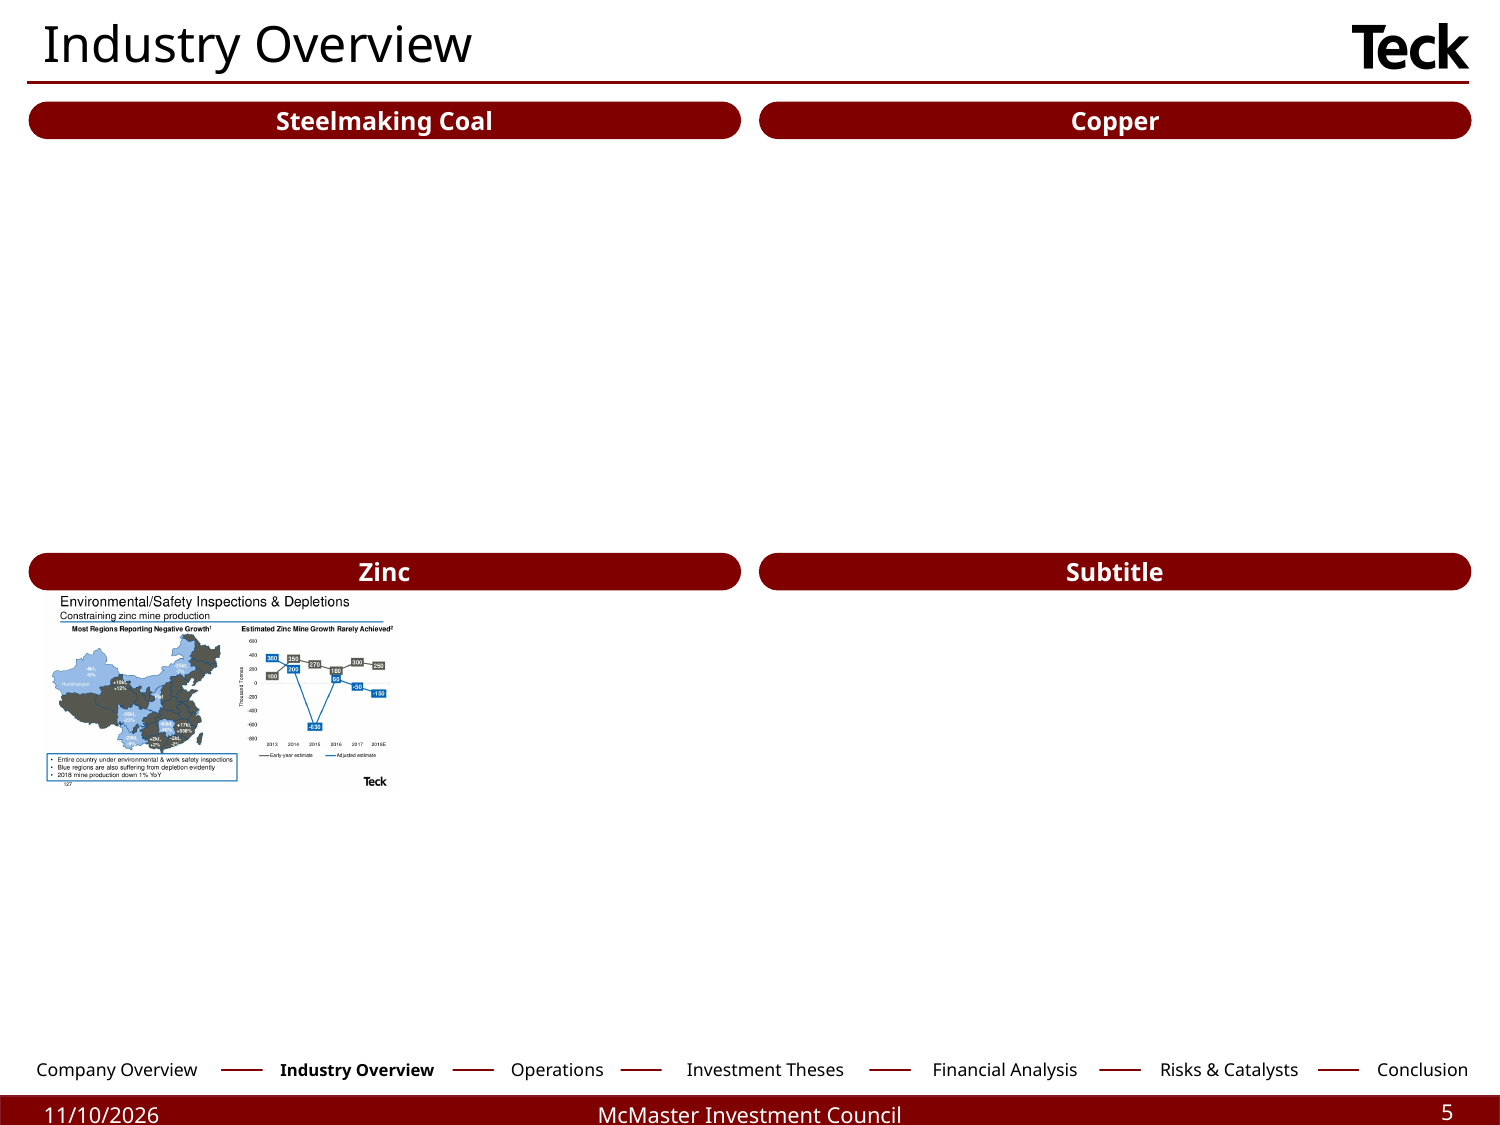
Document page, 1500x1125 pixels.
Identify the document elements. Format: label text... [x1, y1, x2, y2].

picture [42, 591, 400, 792]
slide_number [28, 1101, 367, 1125]
text_box Zinc [28, 552, 742, 591]
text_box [13, 1052, 1487, 1090]
text_box Steelmaking Coal [28, 101, 742, 140]
slide_number 5 [1131, 1098, 1469, 1125]
text_box Subtitle [758, 552, 1472, 591]
picture [1349, 21, 1472, 71]
text_box Copper [759, 101, 1472, 140]
title Industry Overview [28, 10, 1050, 82]
footer McMaster Investment Council [496, 1101, 1004, 1125]
